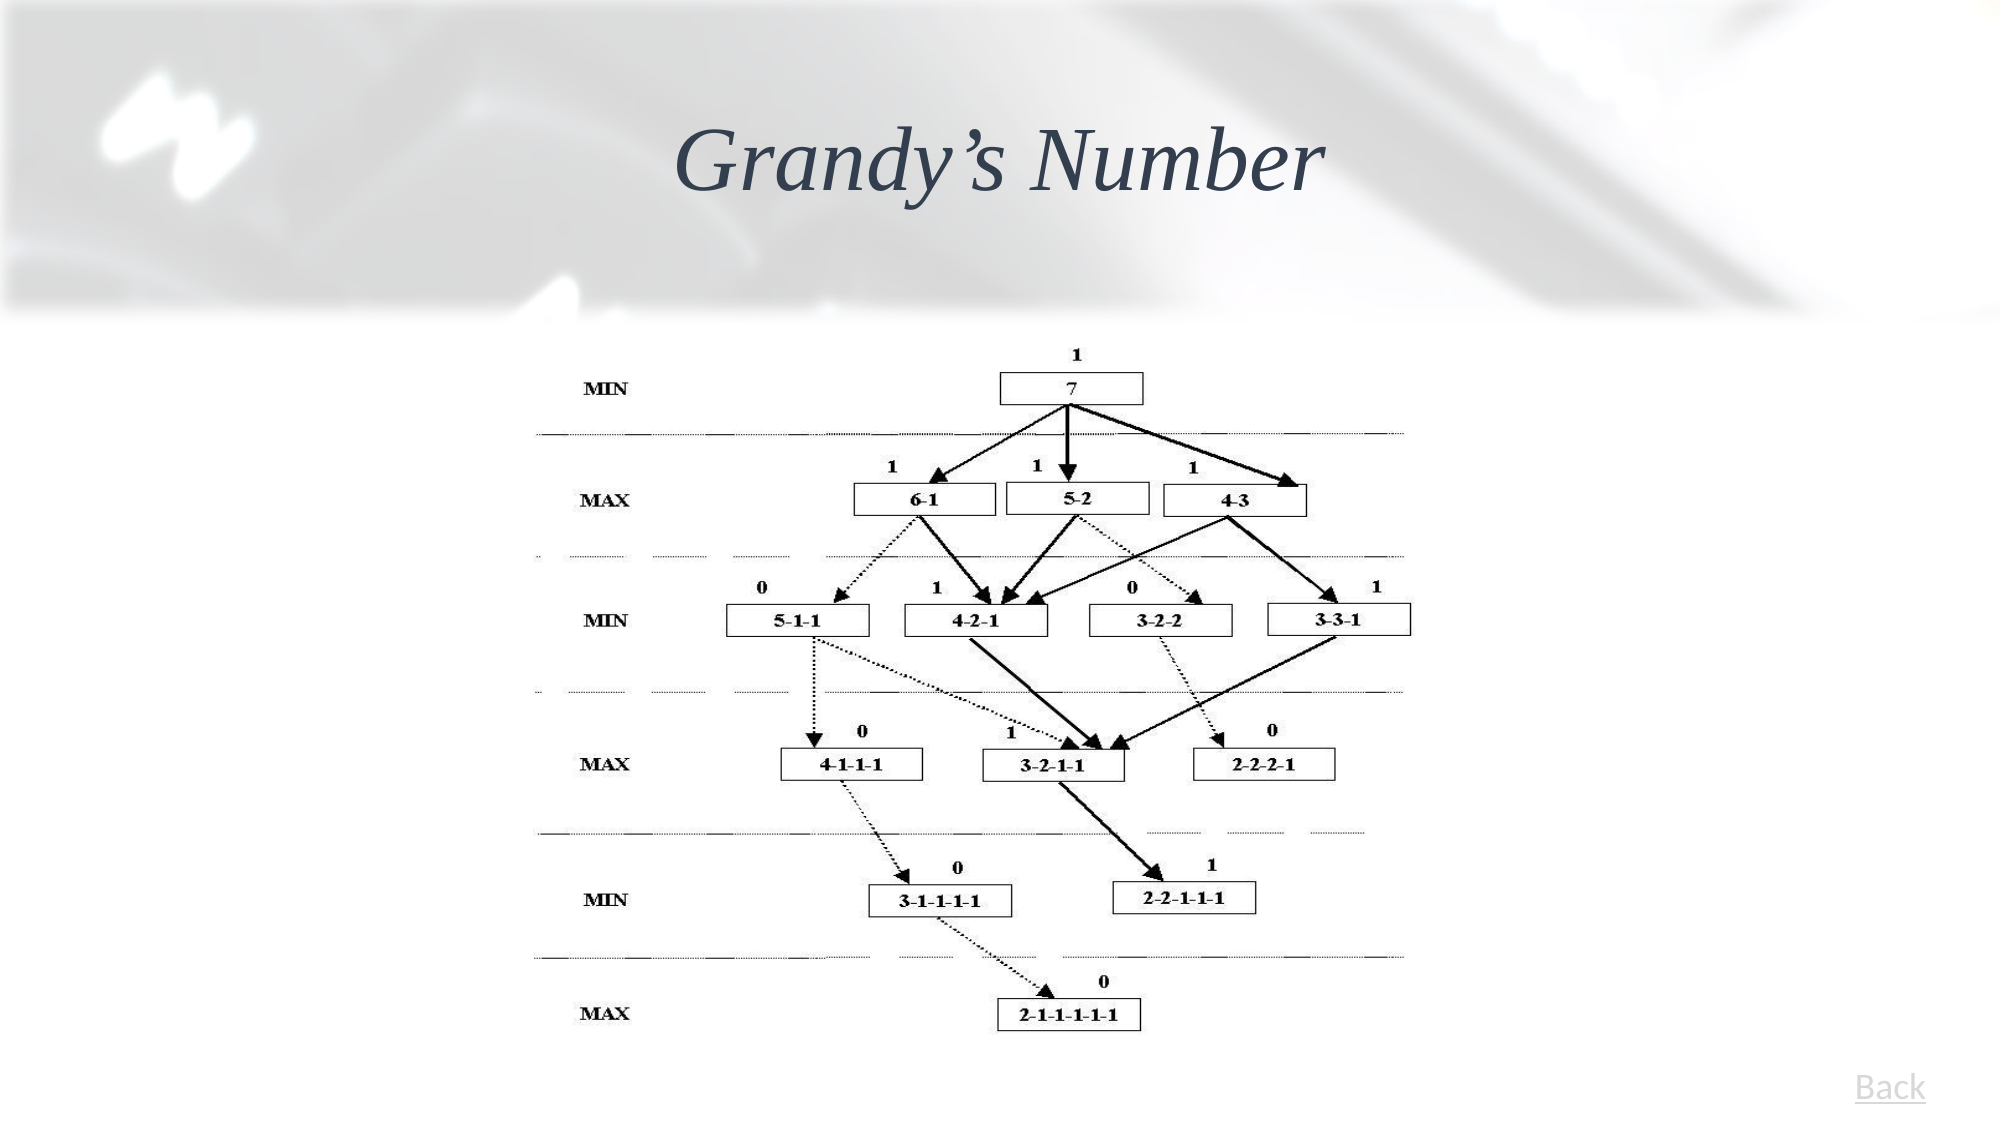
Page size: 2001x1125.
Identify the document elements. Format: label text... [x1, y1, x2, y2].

text_box Back [1840, 1054, 1962, 1115]
picture [533, 339, 1467, 1055]
picture [0, 0, 2000, 324]
